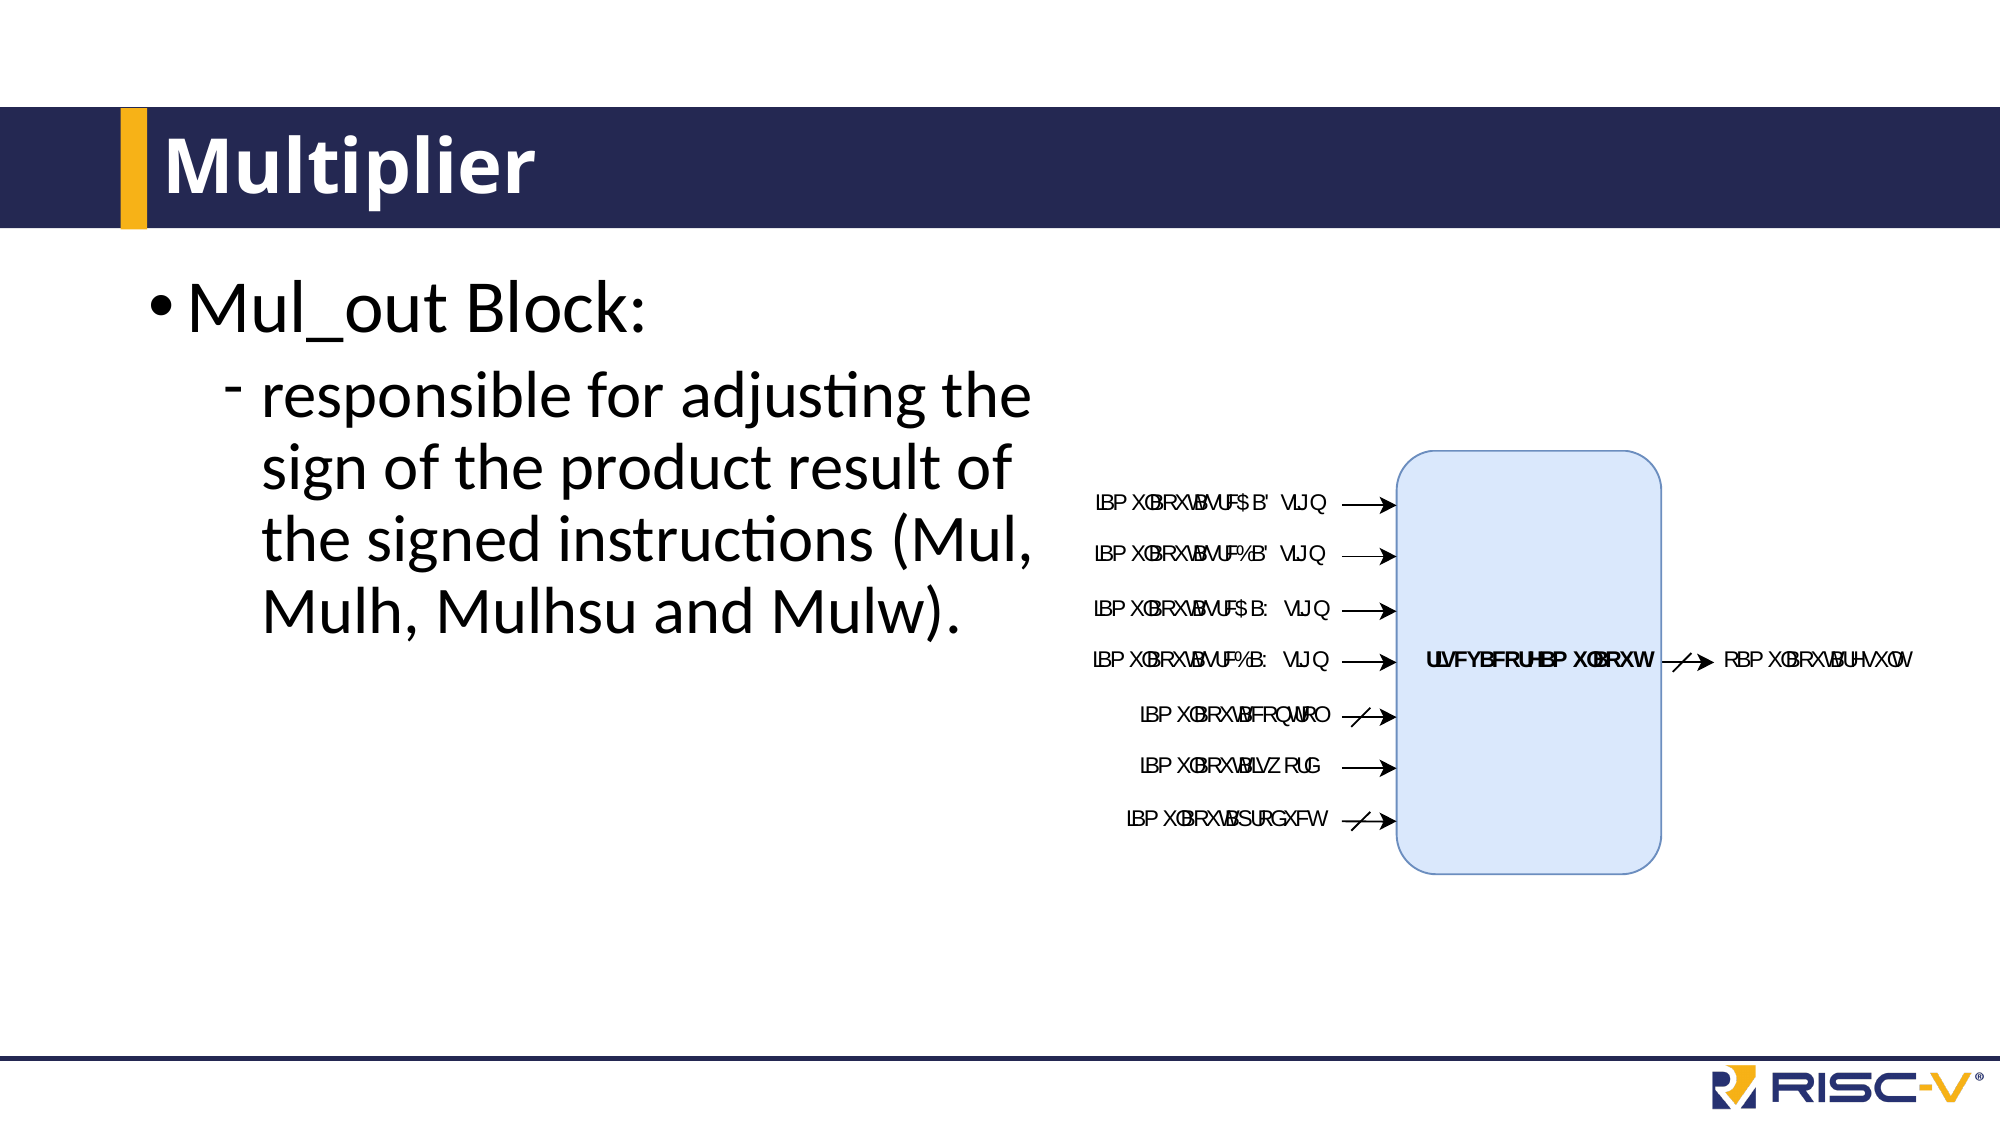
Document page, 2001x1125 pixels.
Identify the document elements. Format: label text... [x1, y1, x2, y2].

title Multiplier [148, 120, 1723, 218]
text_box [120, 107, 148, 230]
text_box [0, 106, 2000, 229]
picture [1702, 1047, 1992, 1058]
picture [1702, 1059, 1992, 1125]
text_box Mul_out Block: responsible for adjusting the sign of the product result of the signed instructions (Mul, Mulh, Mulhsu and Mulw). [133, 260, 1075, 993]
picture [1074, 450, 1945, 905]
